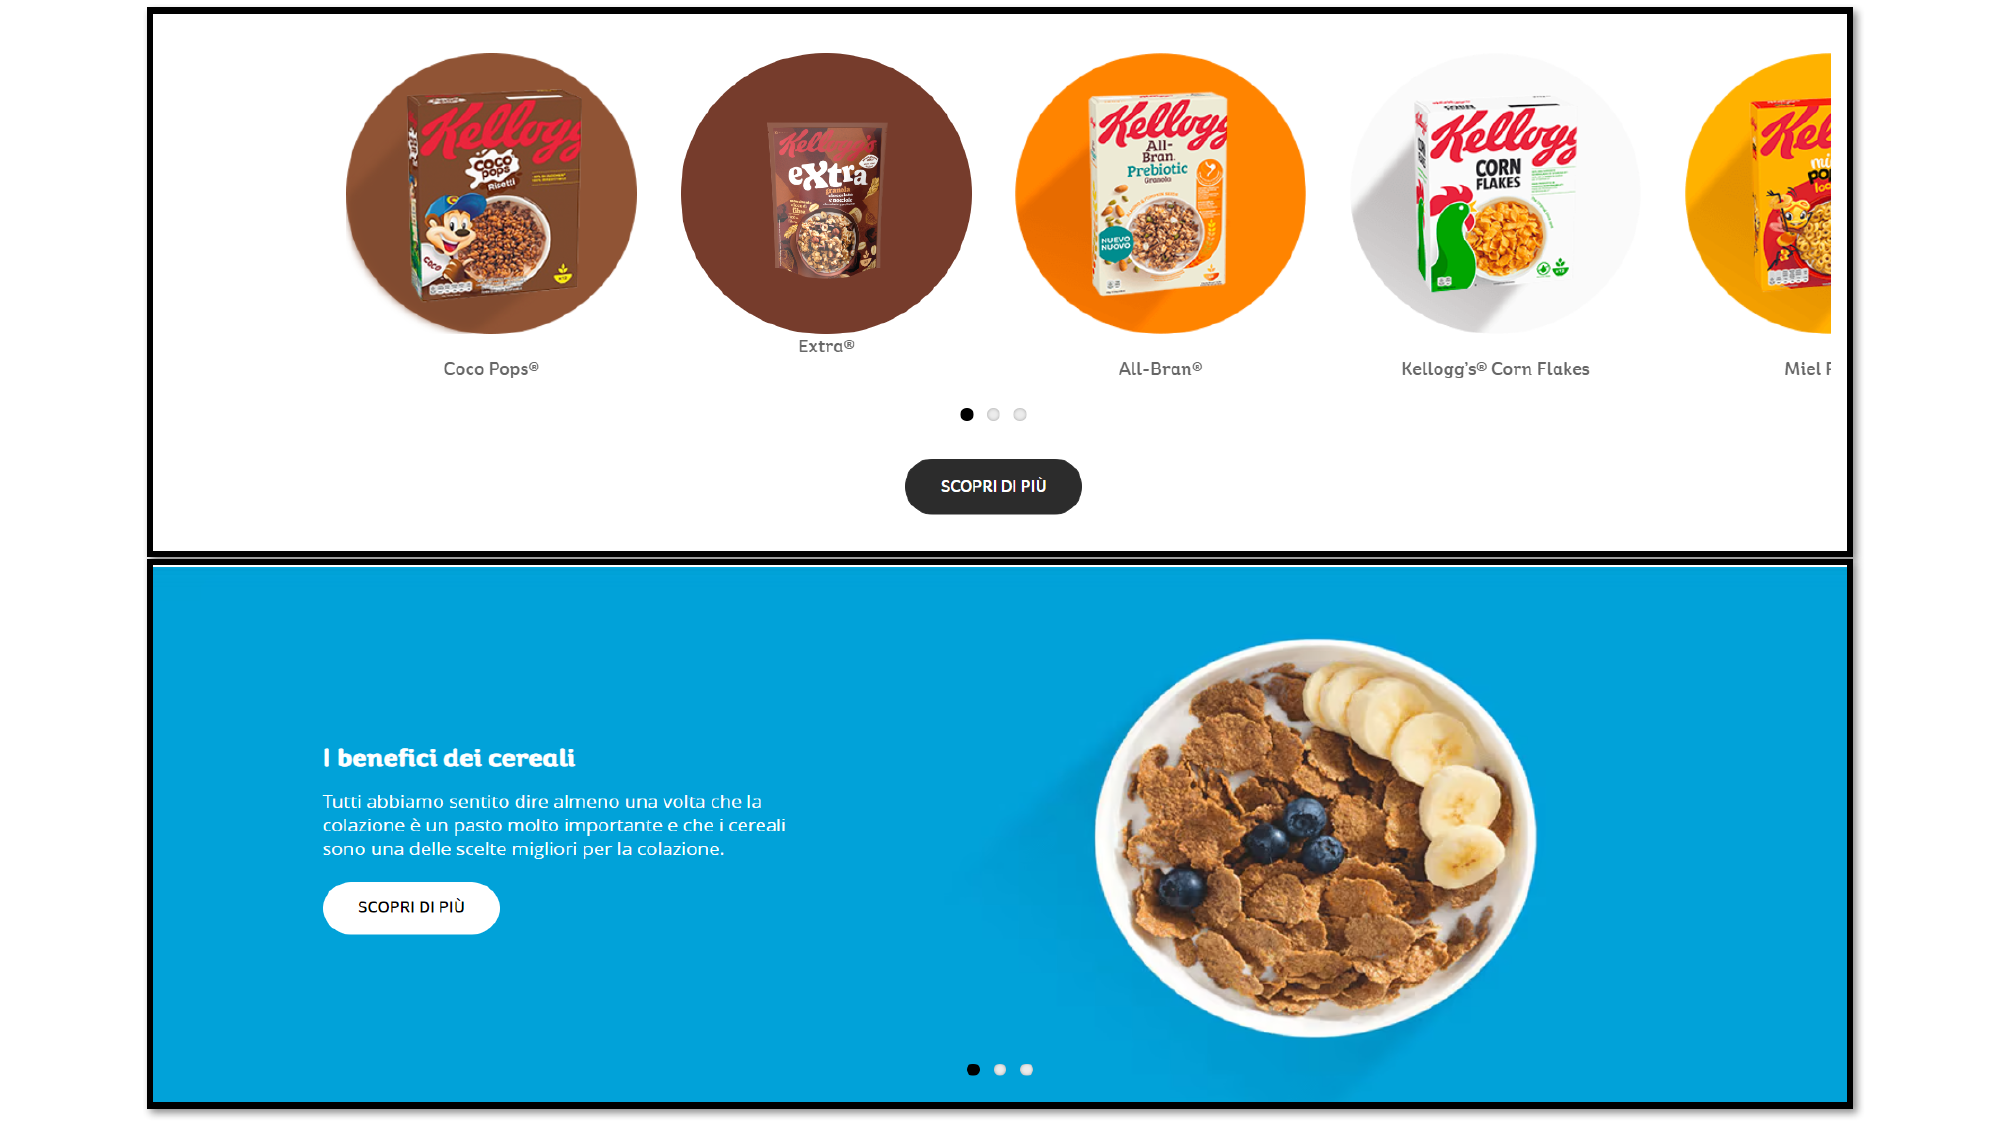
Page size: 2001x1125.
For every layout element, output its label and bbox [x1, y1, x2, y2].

picture [968, 1065, 979, 1074]
picture [385, 754, 397, 766]
picture [399, 749, 414, 766]
picture [153, 13, 1847, 551]
picture [324, 883, 499, 934]
picture [517, 754, 557, 766]
picture [995, 1065, 1005, 1075]
picture [460, 750, 481, 766]
picture [444, 749, 458, 766]
picture [1021, 1065, 1032, 1075]
picture [367, 754, 382, 766]
picture [489, 754, 501, 766]
picture [503, 754, 515, 766]
picture [561, 749, 574, 766]
picture [417, 750, 436, 766]
picture [339, 749, 366, 766]
picture [1095, 639, 1537, 1038]
